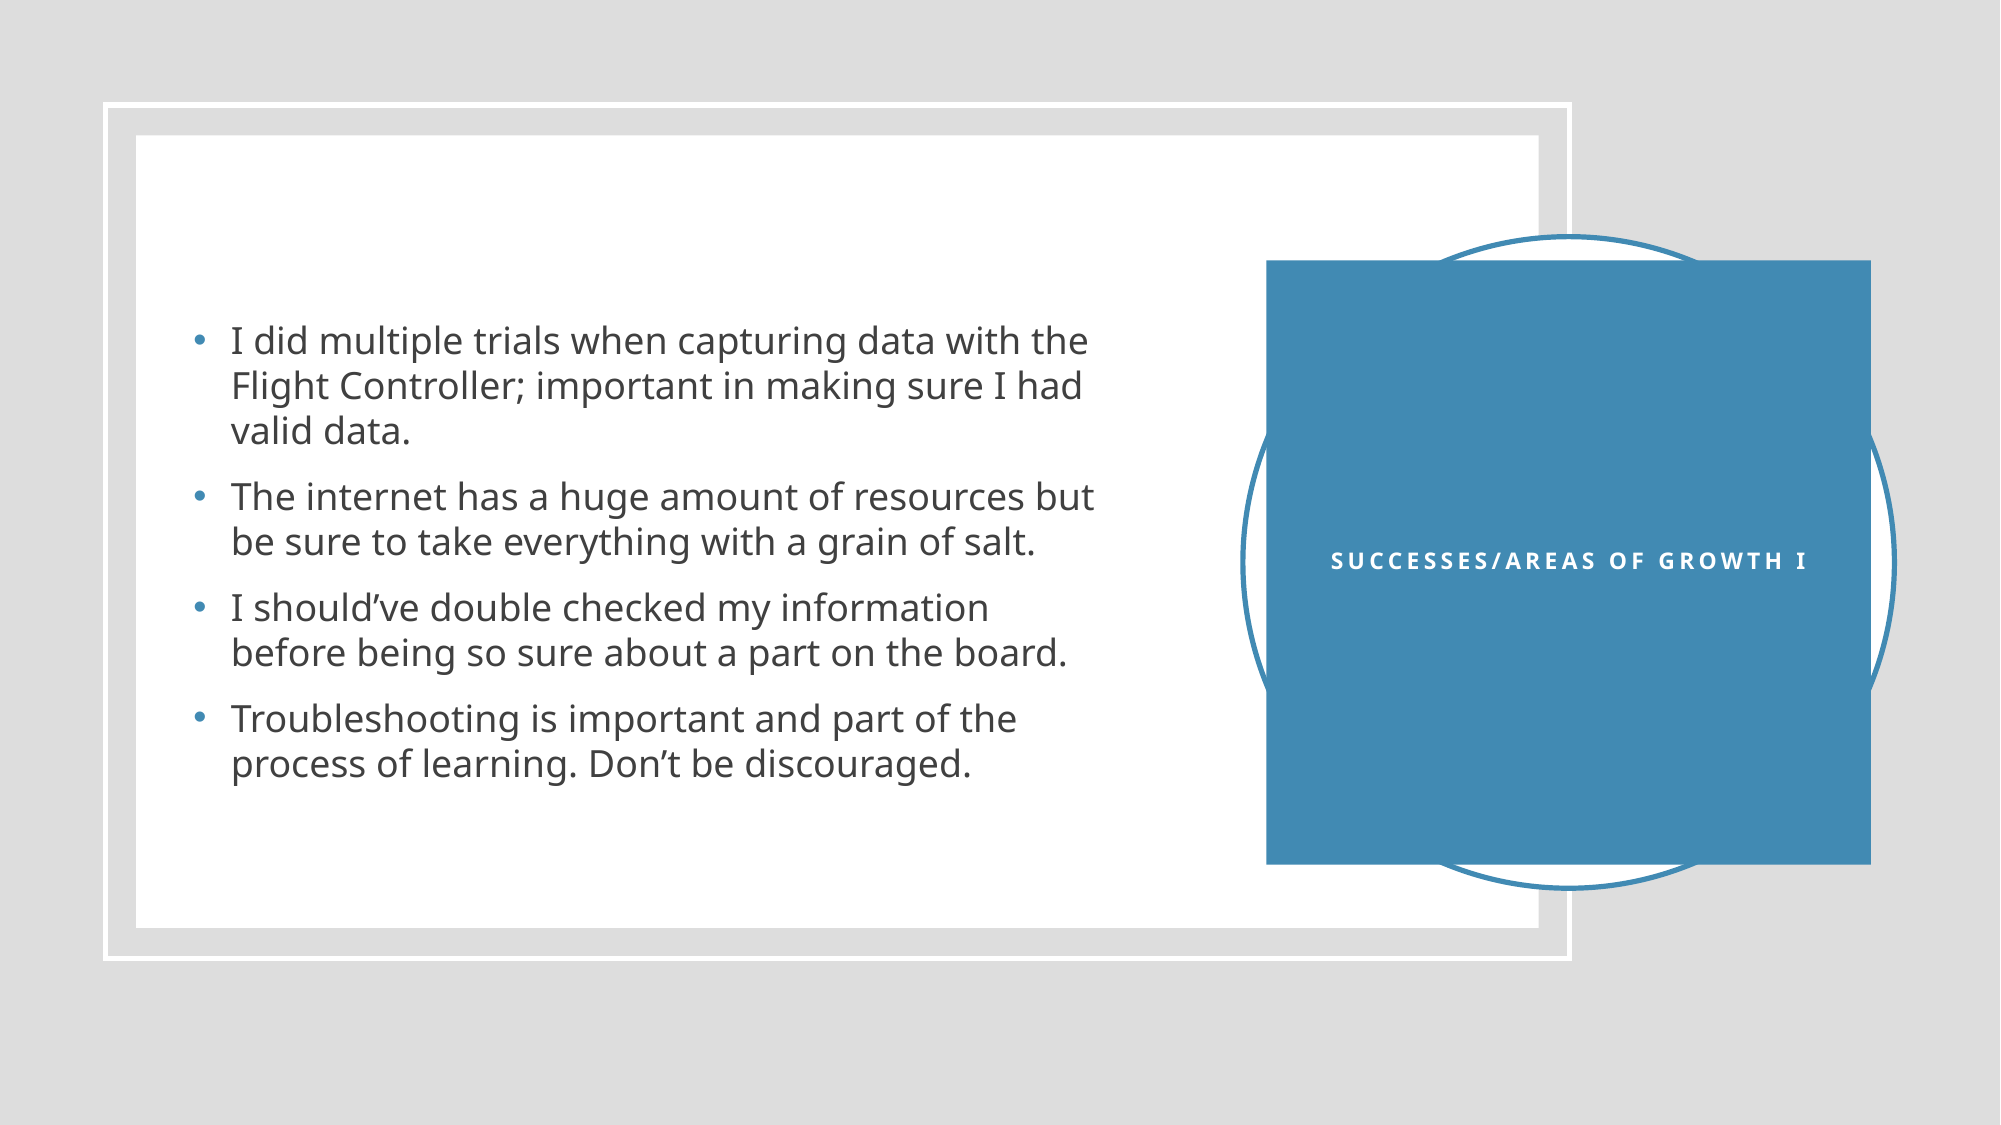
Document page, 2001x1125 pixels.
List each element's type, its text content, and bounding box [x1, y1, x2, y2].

title Successes/Areas of Growth I [1264, 258, 1873, 867]
list I did multiple trials when capturing data with the Flight Controller; important in making sure I had valid data. The internet has a huge amount of resources but be sure to take everything with a grain of salt. I should’ve double checked my information before being so sure about a part on the board. Troubleshooting is important and part of the process of learning. Don’t be discouraged. [178, 309, 1116, 952]
text_box [135, 134, 1540, 929]
text_box [1241, 444, 1264, 681]
text_box [1449, 235, 1688, 258]
text_box [1873, 443, 1896, 682]
text_box [1450, 867, 1688, 890]
text_box [104, 104, 1570, 959]
